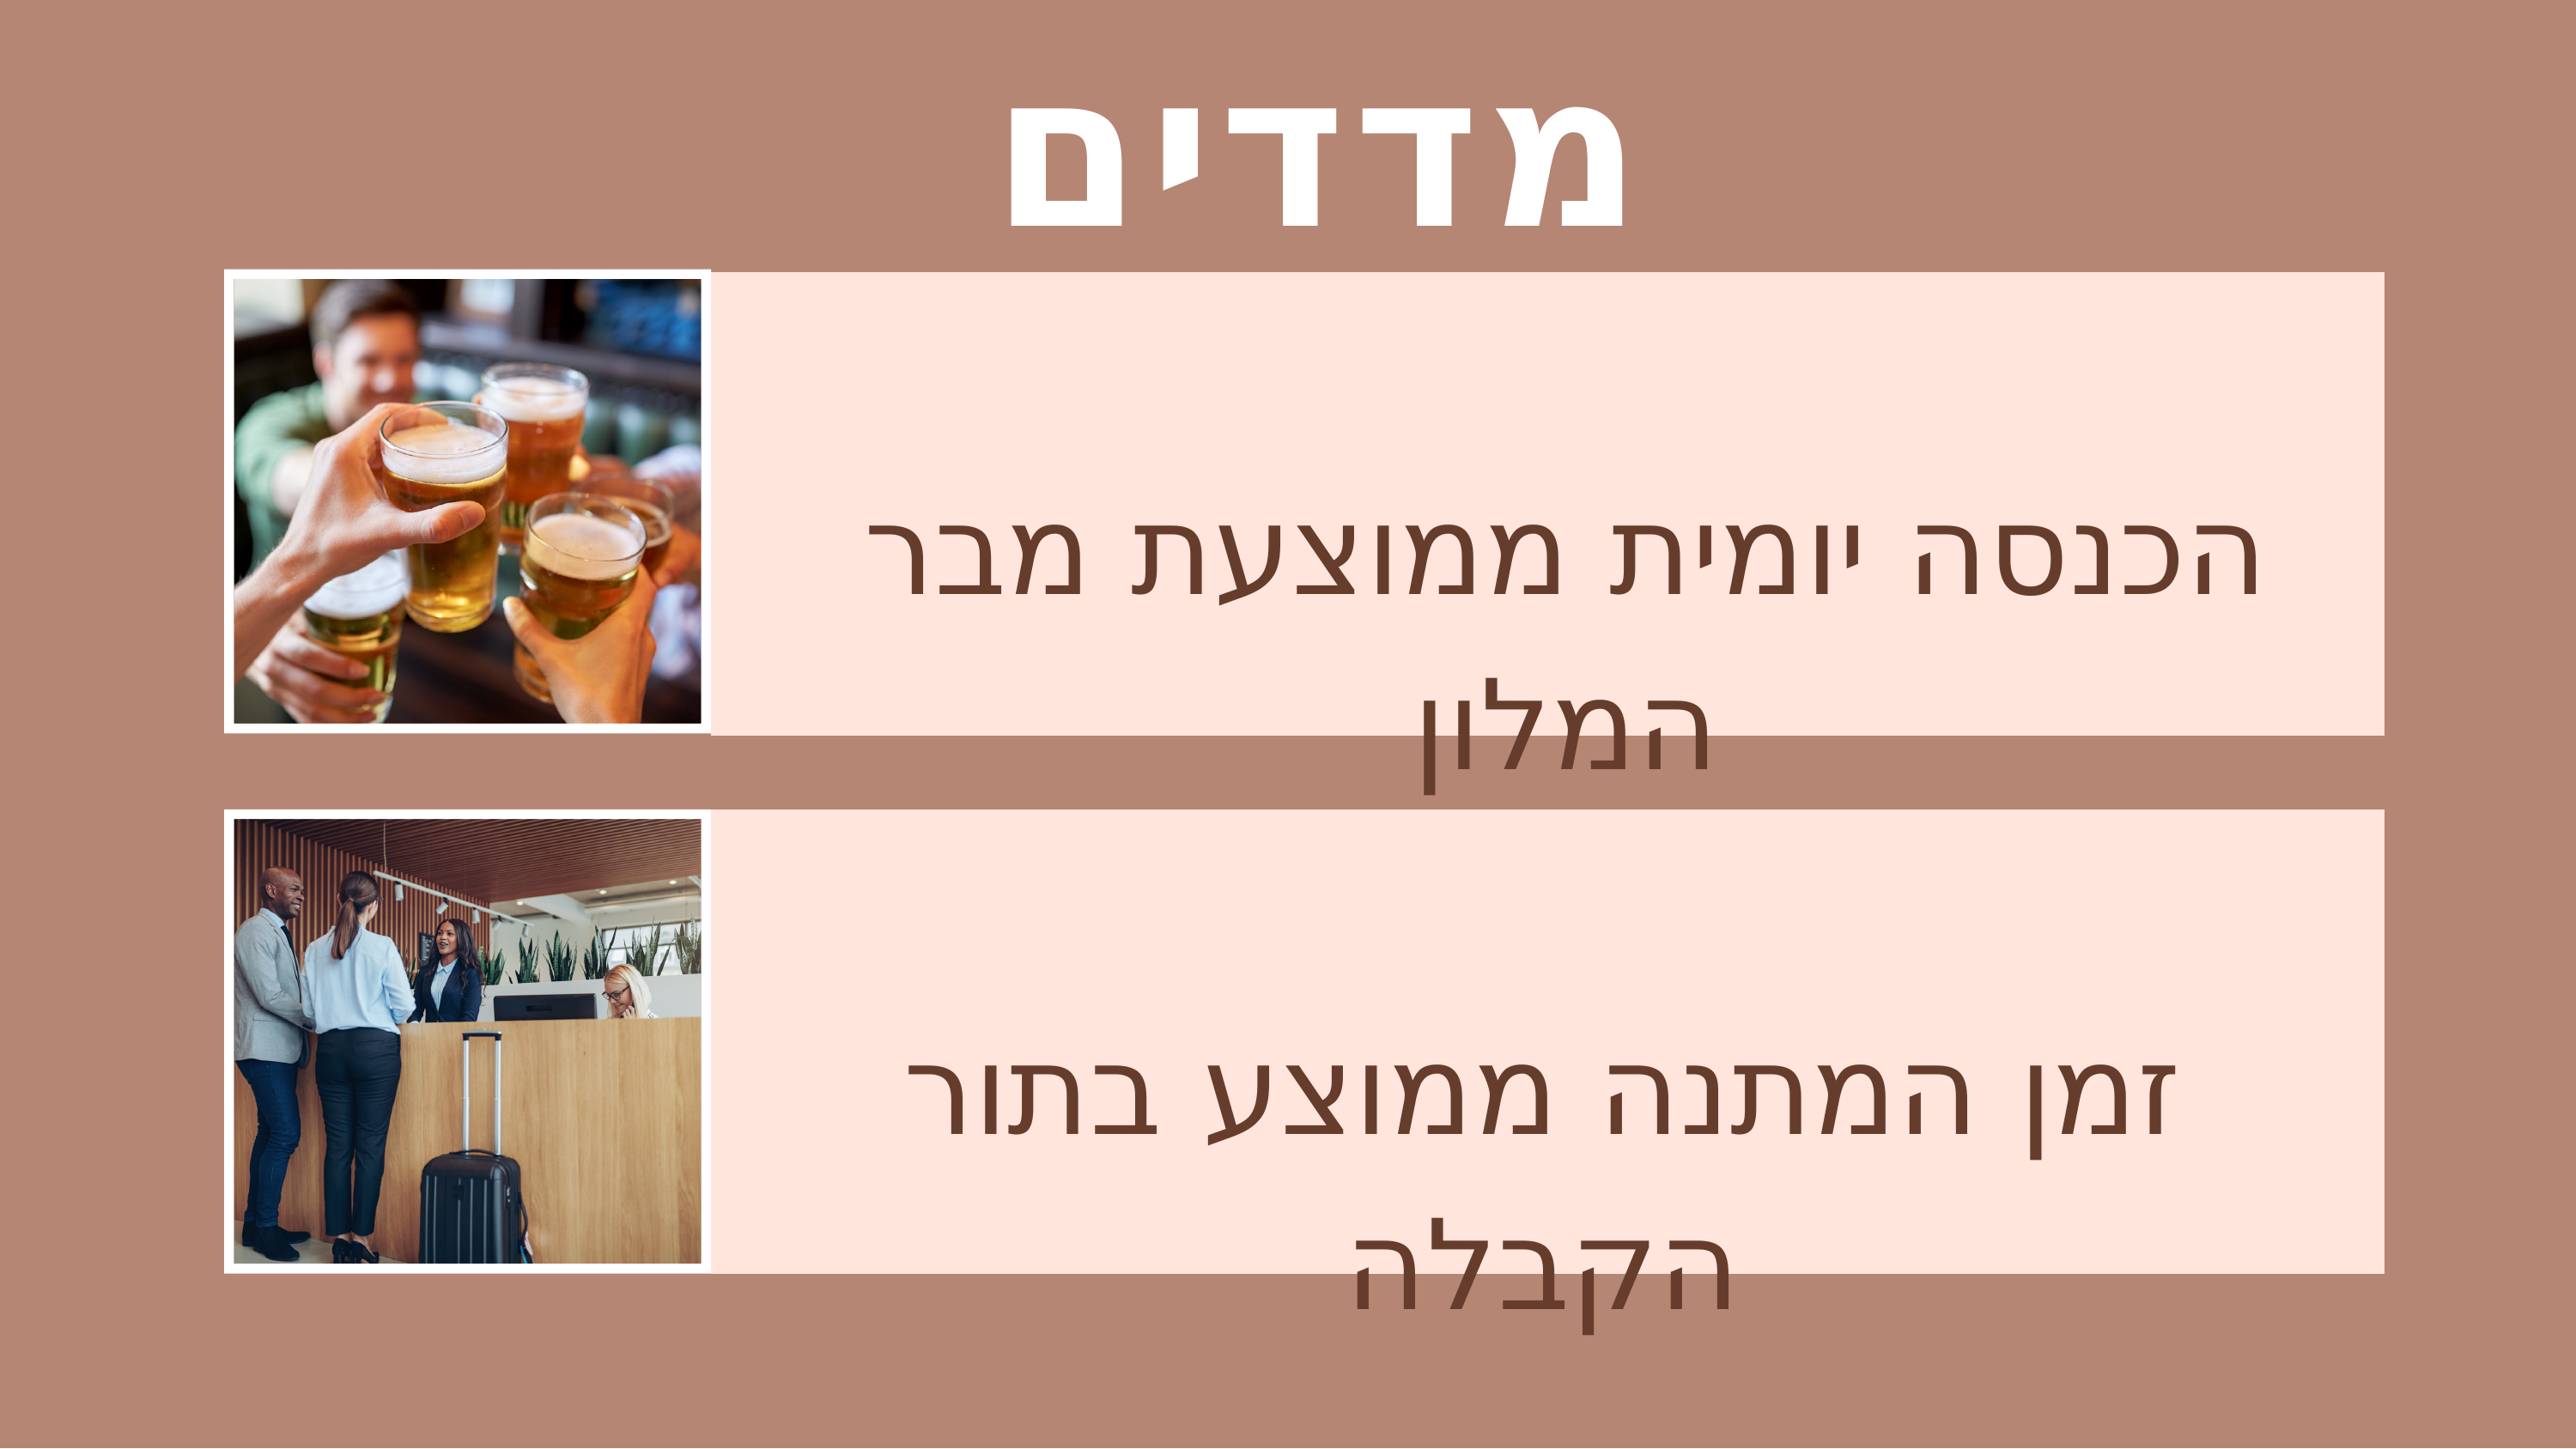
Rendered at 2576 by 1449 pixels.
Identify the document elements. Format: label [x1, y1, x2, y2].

text_box [710, 271, 2385, 737]
text_box [223, 269, 712, 734]
text_box [710, 809, 2385, 1274]
text_box [0, 0, 2576, 1449]
text_box [223, 809, 710, 1274]
